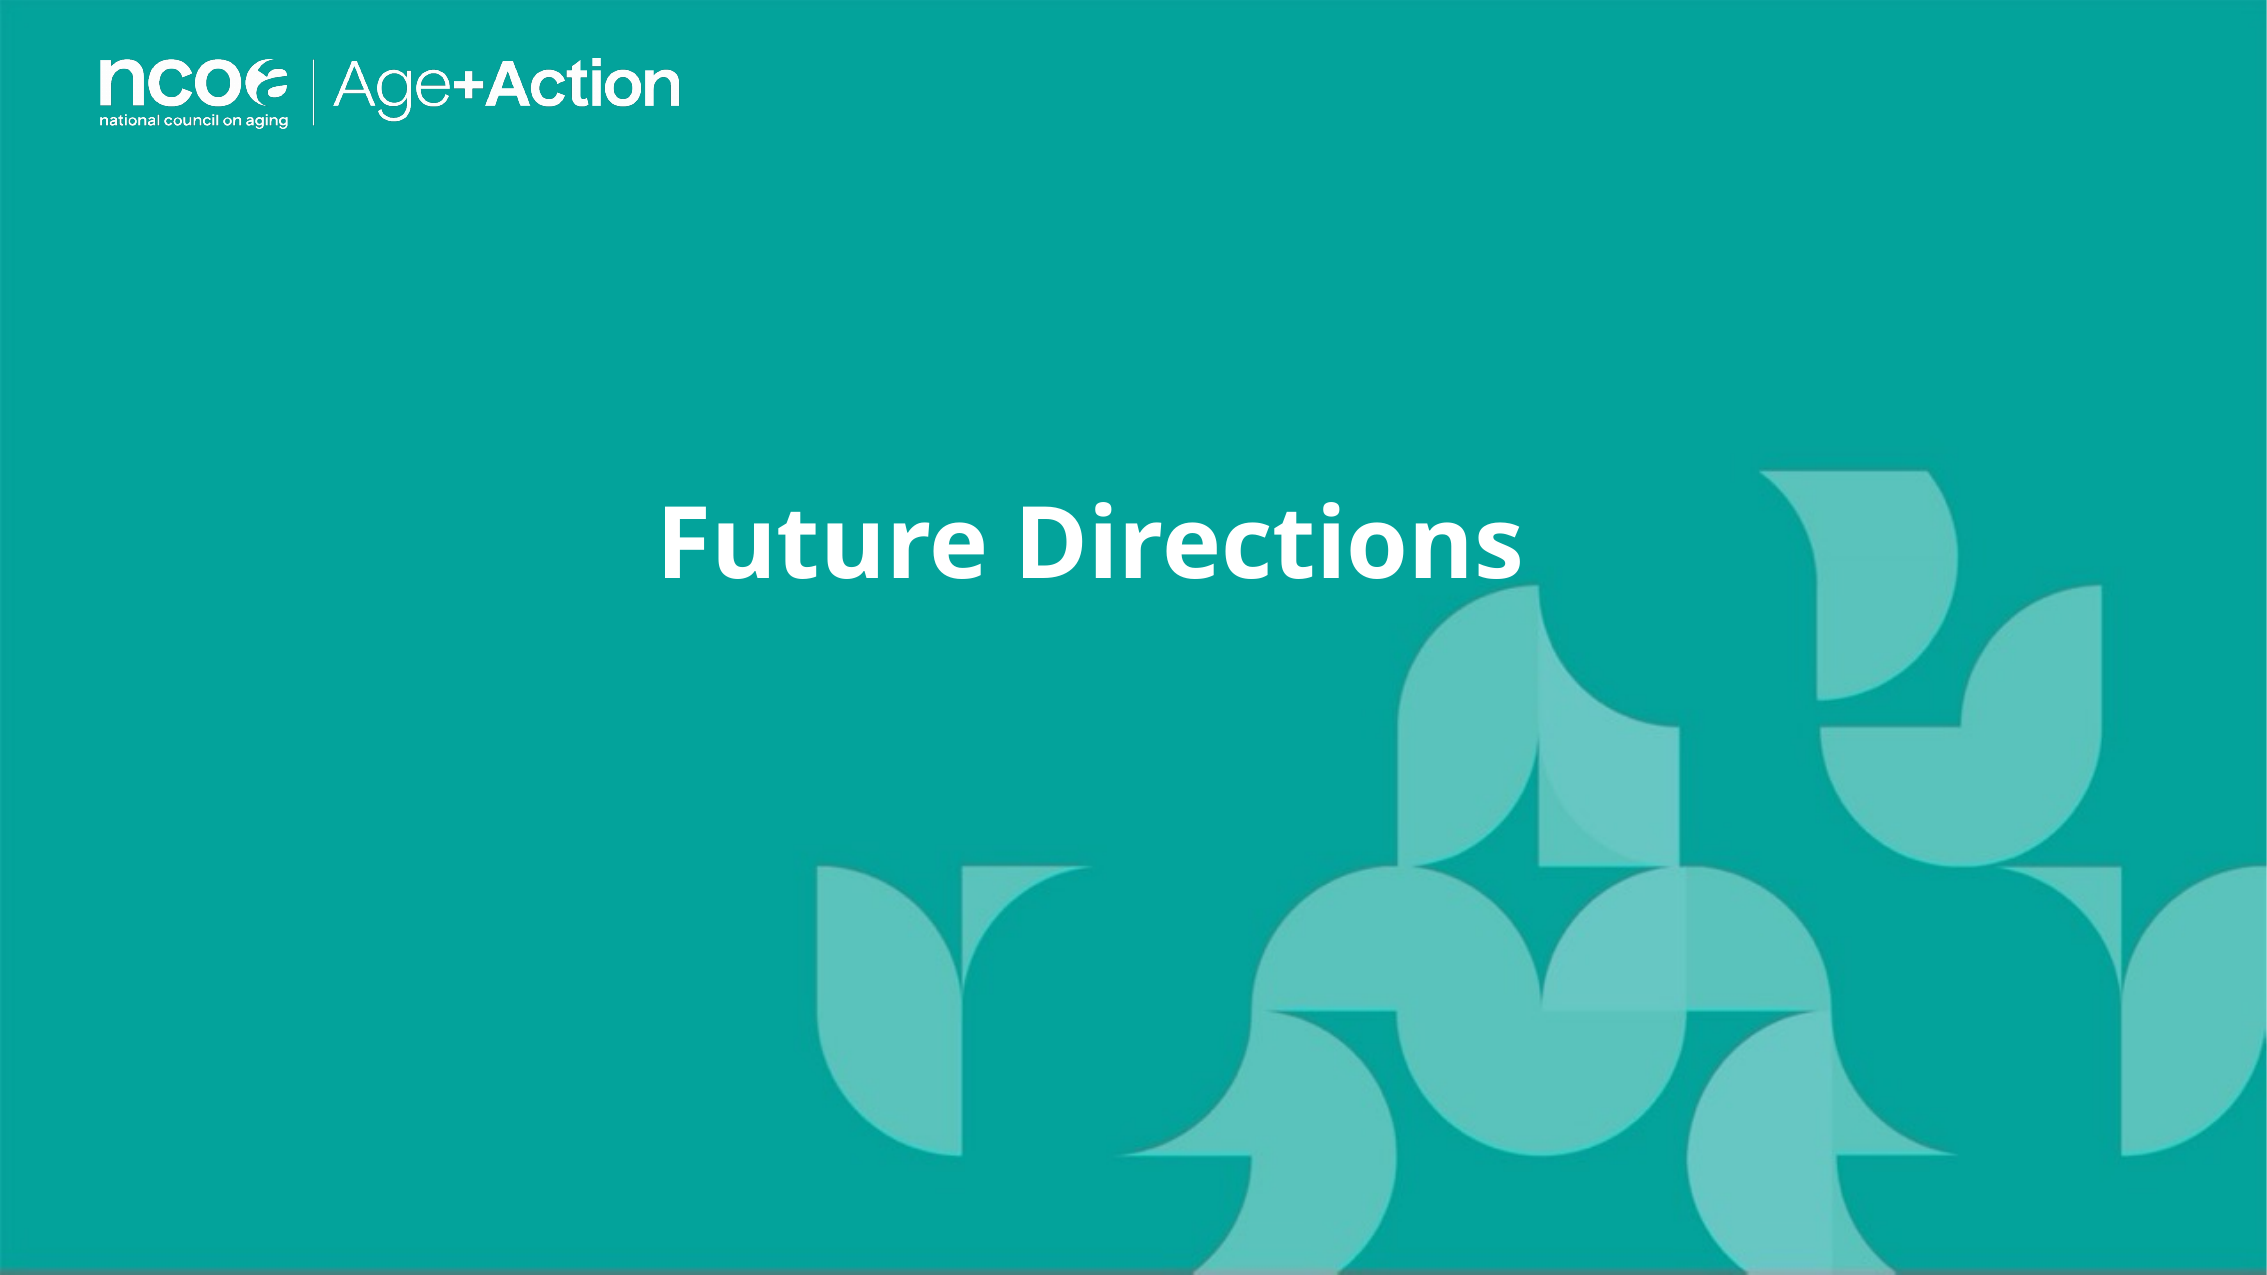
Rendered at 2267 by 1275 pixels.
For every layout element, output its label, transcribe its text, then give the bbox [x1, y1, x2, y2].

list Future Directions [84, 492, 2098, 618]
picture [0, 0, 2267, 1275]
